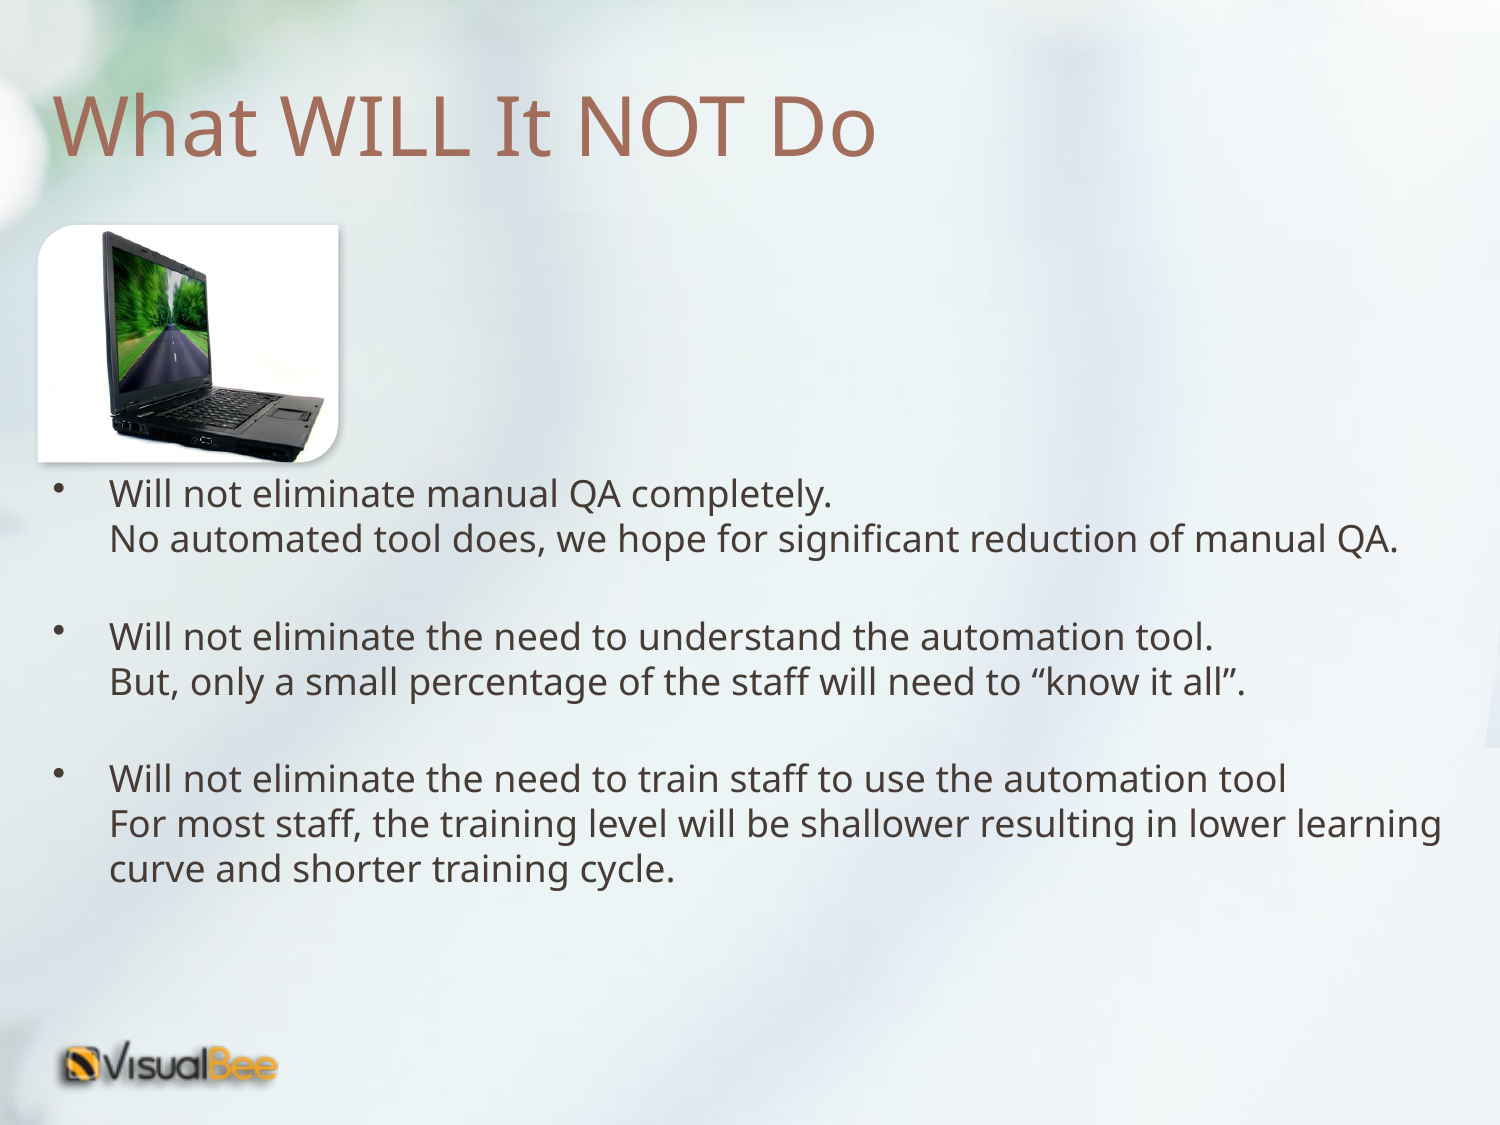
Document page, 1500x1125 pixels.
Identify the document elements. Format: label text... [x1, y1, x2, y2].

picture [0, 0, 1500, 1125]
title What WILL It NOT Do [37, 39, 1463, 209]
list Will not eliminate manual QA completely. No automated tool does, we hope for significant reduction of manual QA. Will not eliminate the need to understand the automation tool. But, only a small percentage of the staff will need to “know it all”. Will not eliminate the need to train staff to use the automation tool For most staff, the training level will be shallower resulting in lower learning curve and shorter training cycle. [37, 462, 1463, 1025]
